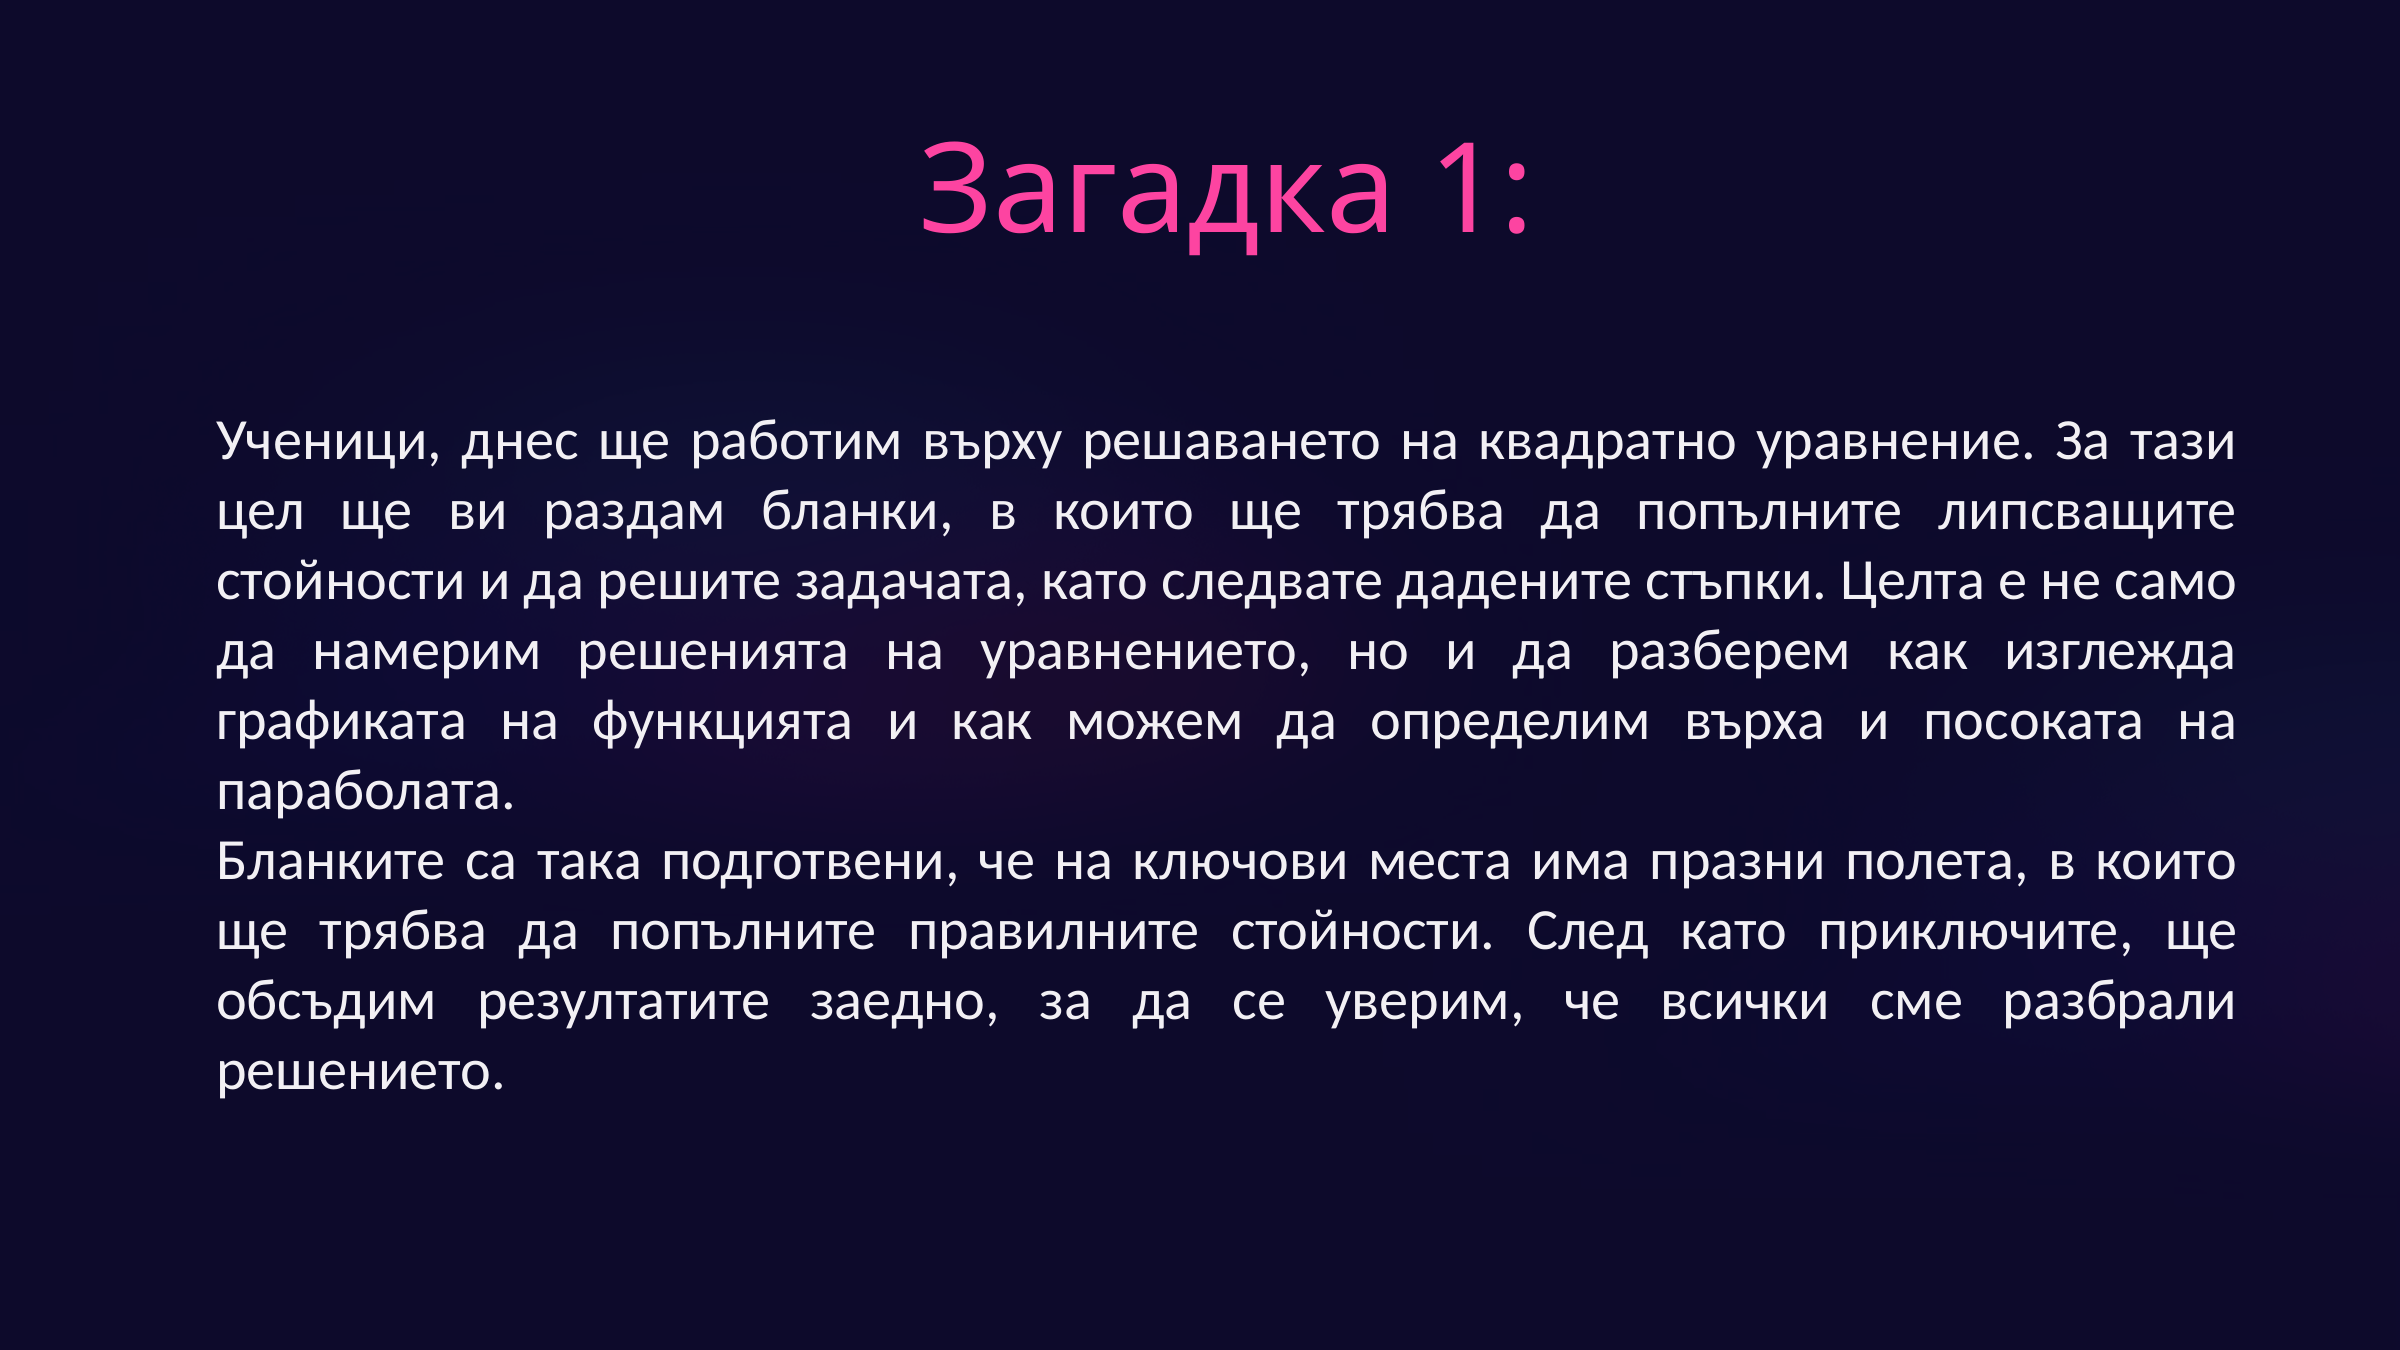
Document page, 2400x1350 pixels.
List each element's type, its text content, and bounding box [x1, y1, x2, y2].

text_box Загадка 1: [201, 200, 2253, 393]
text_box Ученици, днес ще работим върху решаването на квадратно уравнение. За тази цел ще ви раздам бланки, в които ще трябва да попълните липсващите стойности и да решите задачата, като следвате дадените стъпки. Целта е не само да намерим решенията на уравнението, но и да разберем как изглежда графиката на функцията и как можем да определим върха и посоката на параболата. Бланките са така подготвени, че на ключови места има празни полета, в които ще трябва да попълните правилните стойности. След като приключите, ще обсъдим резултатите заедно, за да се уверим, че всички сме разбрали решението. [201, 393, 2253, 1109]
